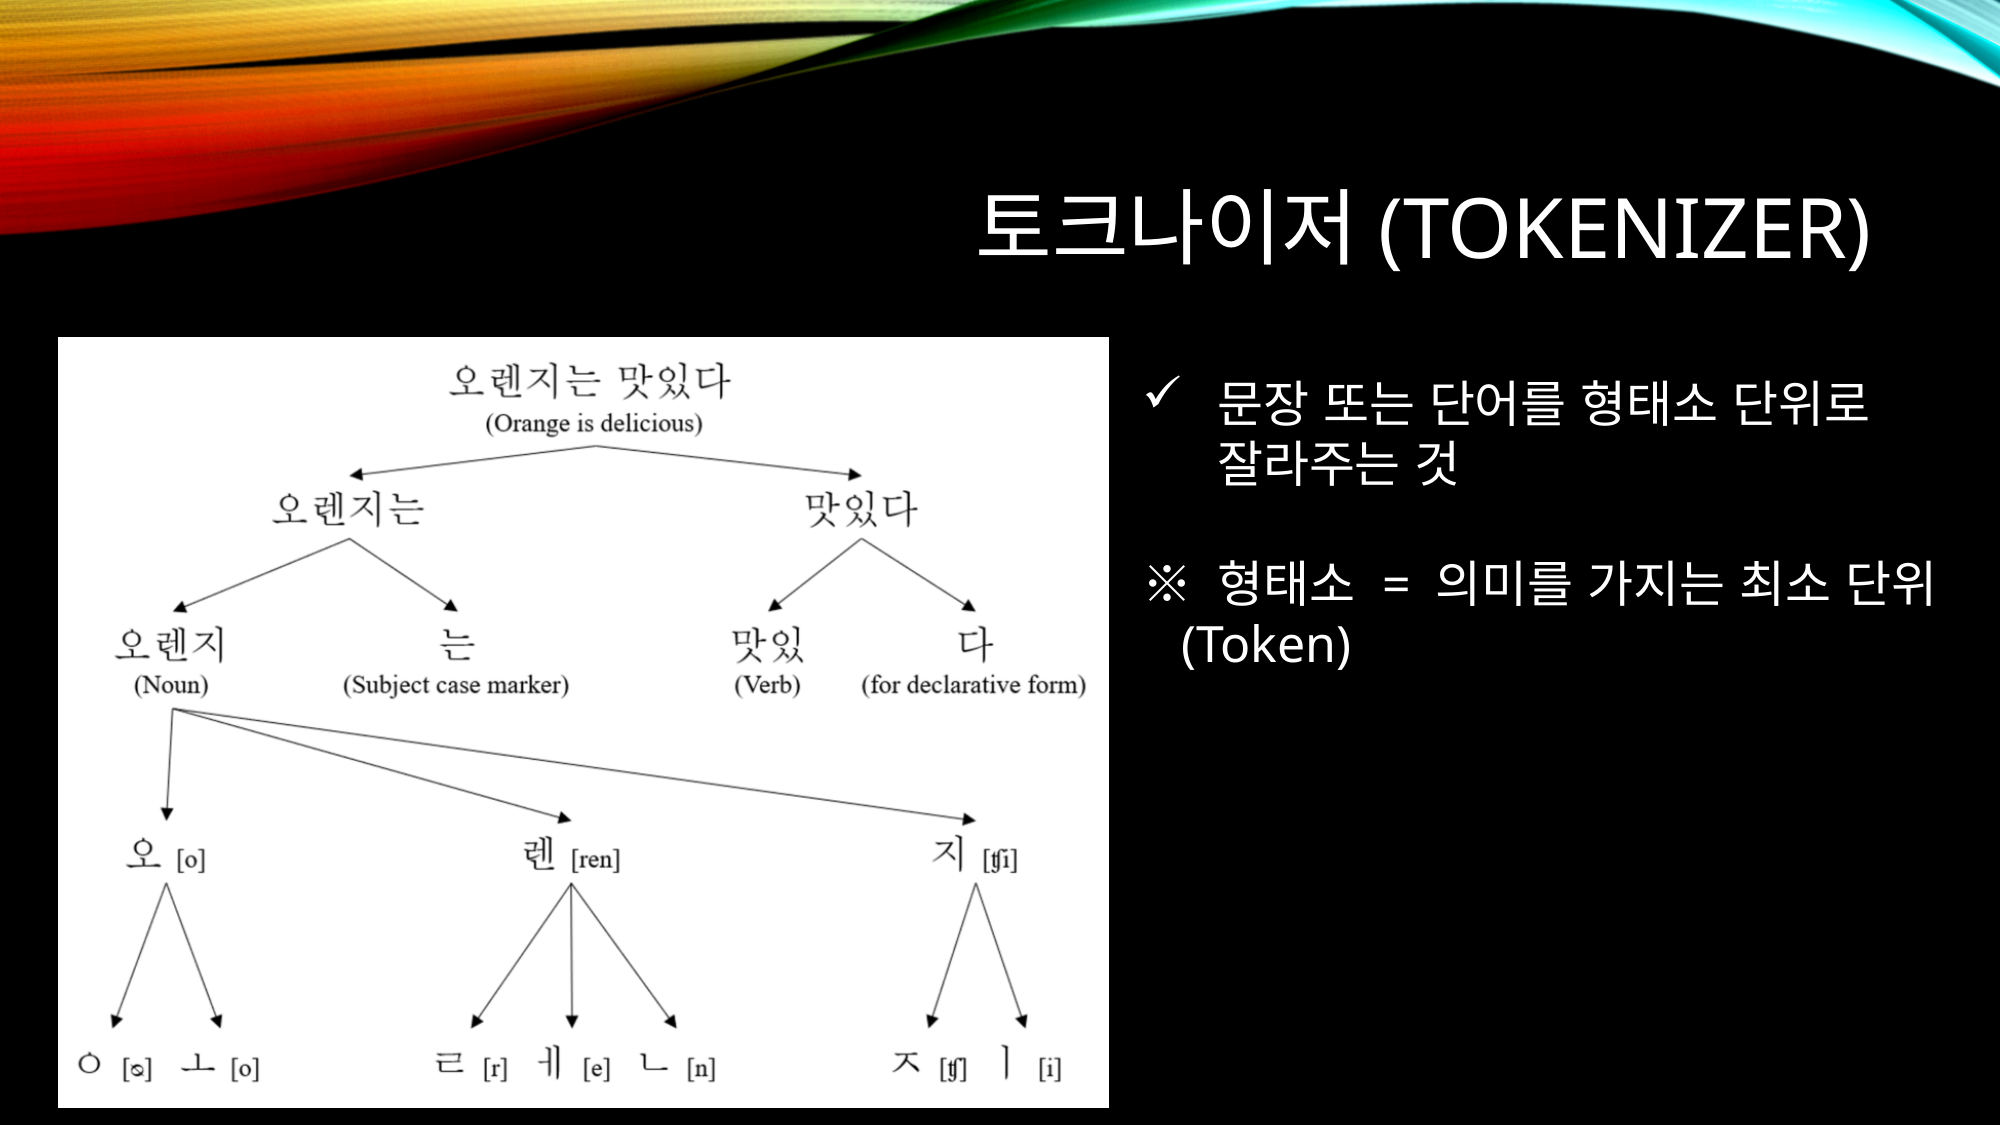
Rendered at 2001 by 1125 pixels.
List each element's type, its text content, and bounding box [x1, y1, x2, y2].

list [58, 337, 1109, 1108]
picture [0, 0, 2000, 237]
text_box 문장 또는 단어를 형태소 단위로 잘라주는 것 ※ 형태소 = 의미를 가지는 최소 단위 (Token) [1127, 365, 1967, 681]
title 토크나이저(tokenizer) [474, 125, 1888, 338]
